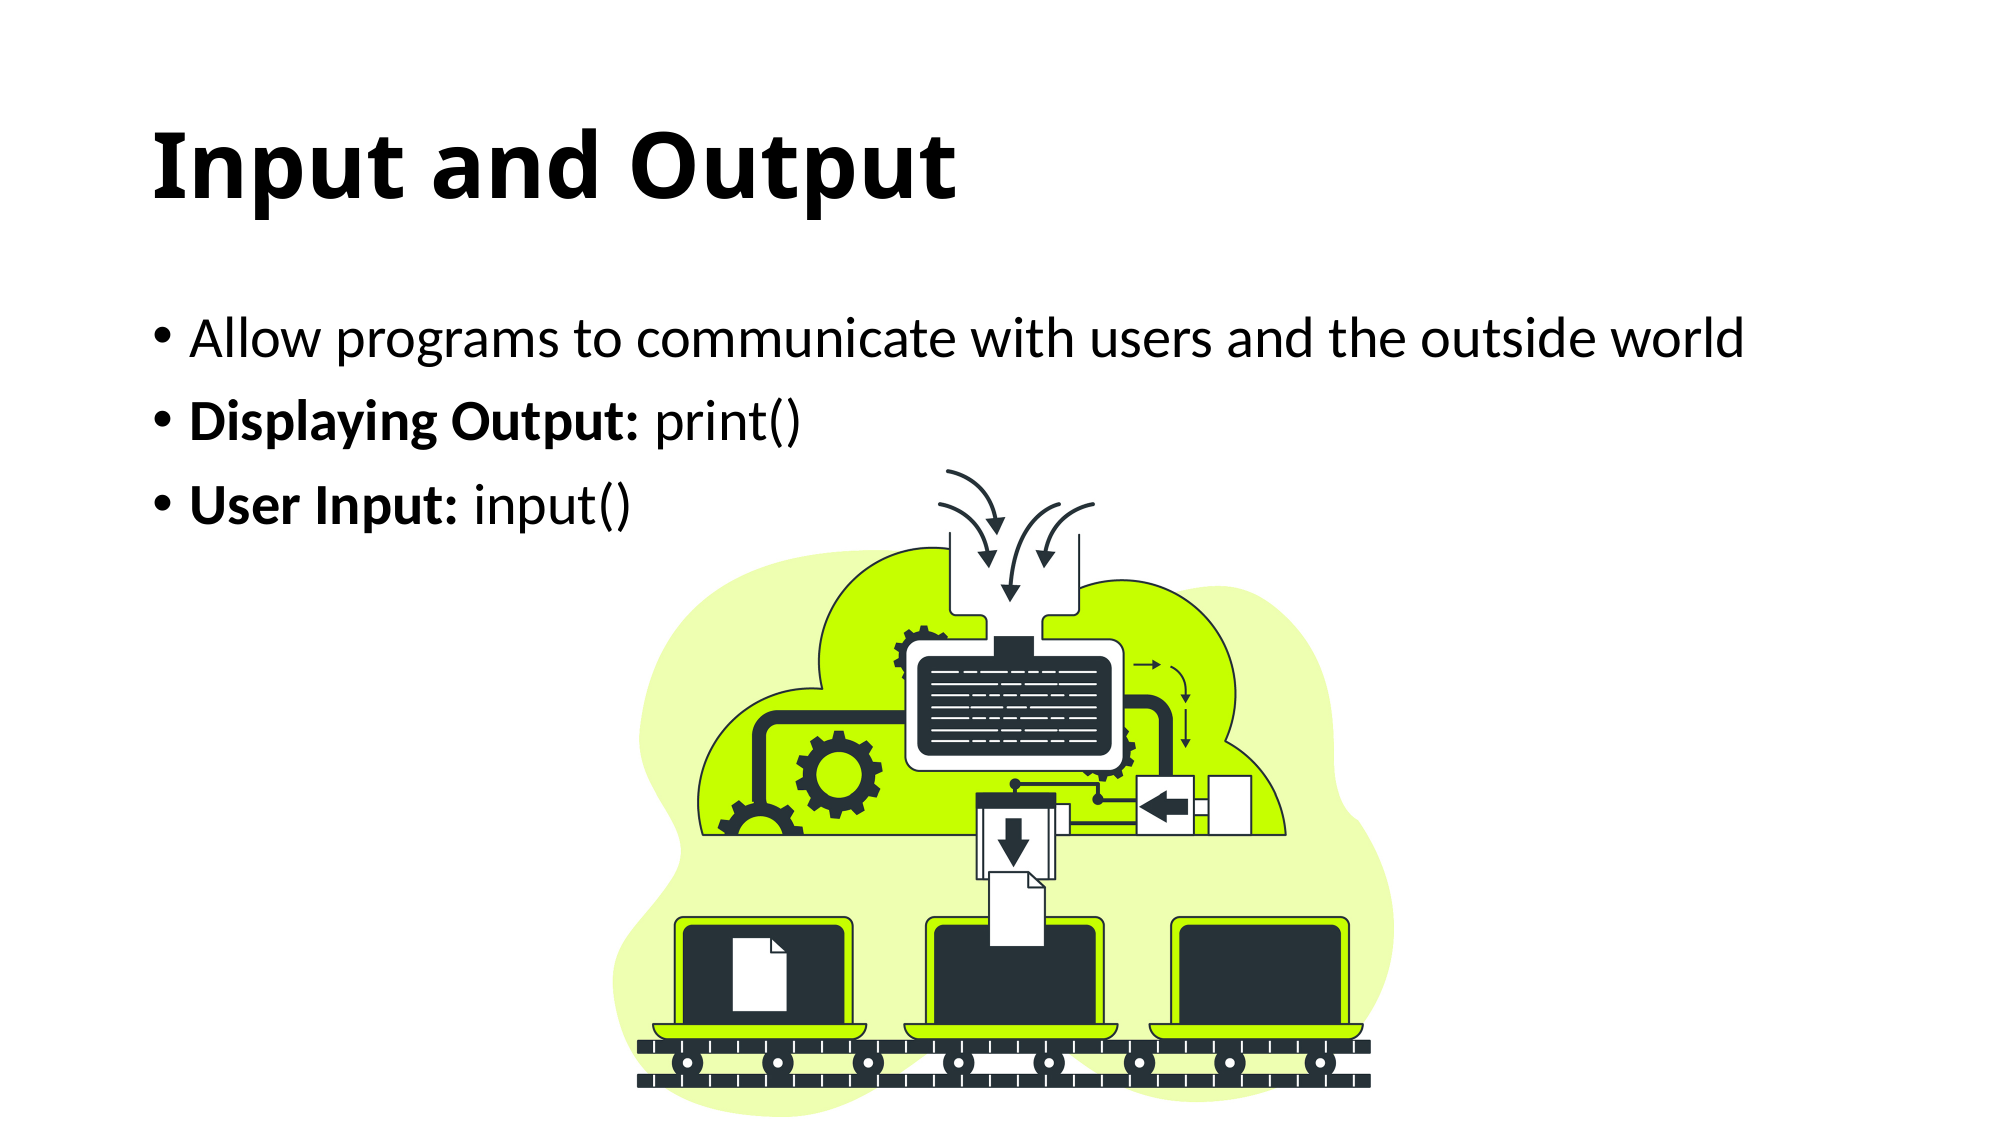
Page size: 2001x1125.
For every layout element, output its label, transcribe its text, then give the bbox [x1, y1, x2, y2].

picture [499, 460, 1500, 1125]
title Input and Output [137, 59, 1863, 278]
text_box Allow programs to communicate with users and the outside world Displaying Output: print() User Input: input() [137, 299, 1863, 1014]
